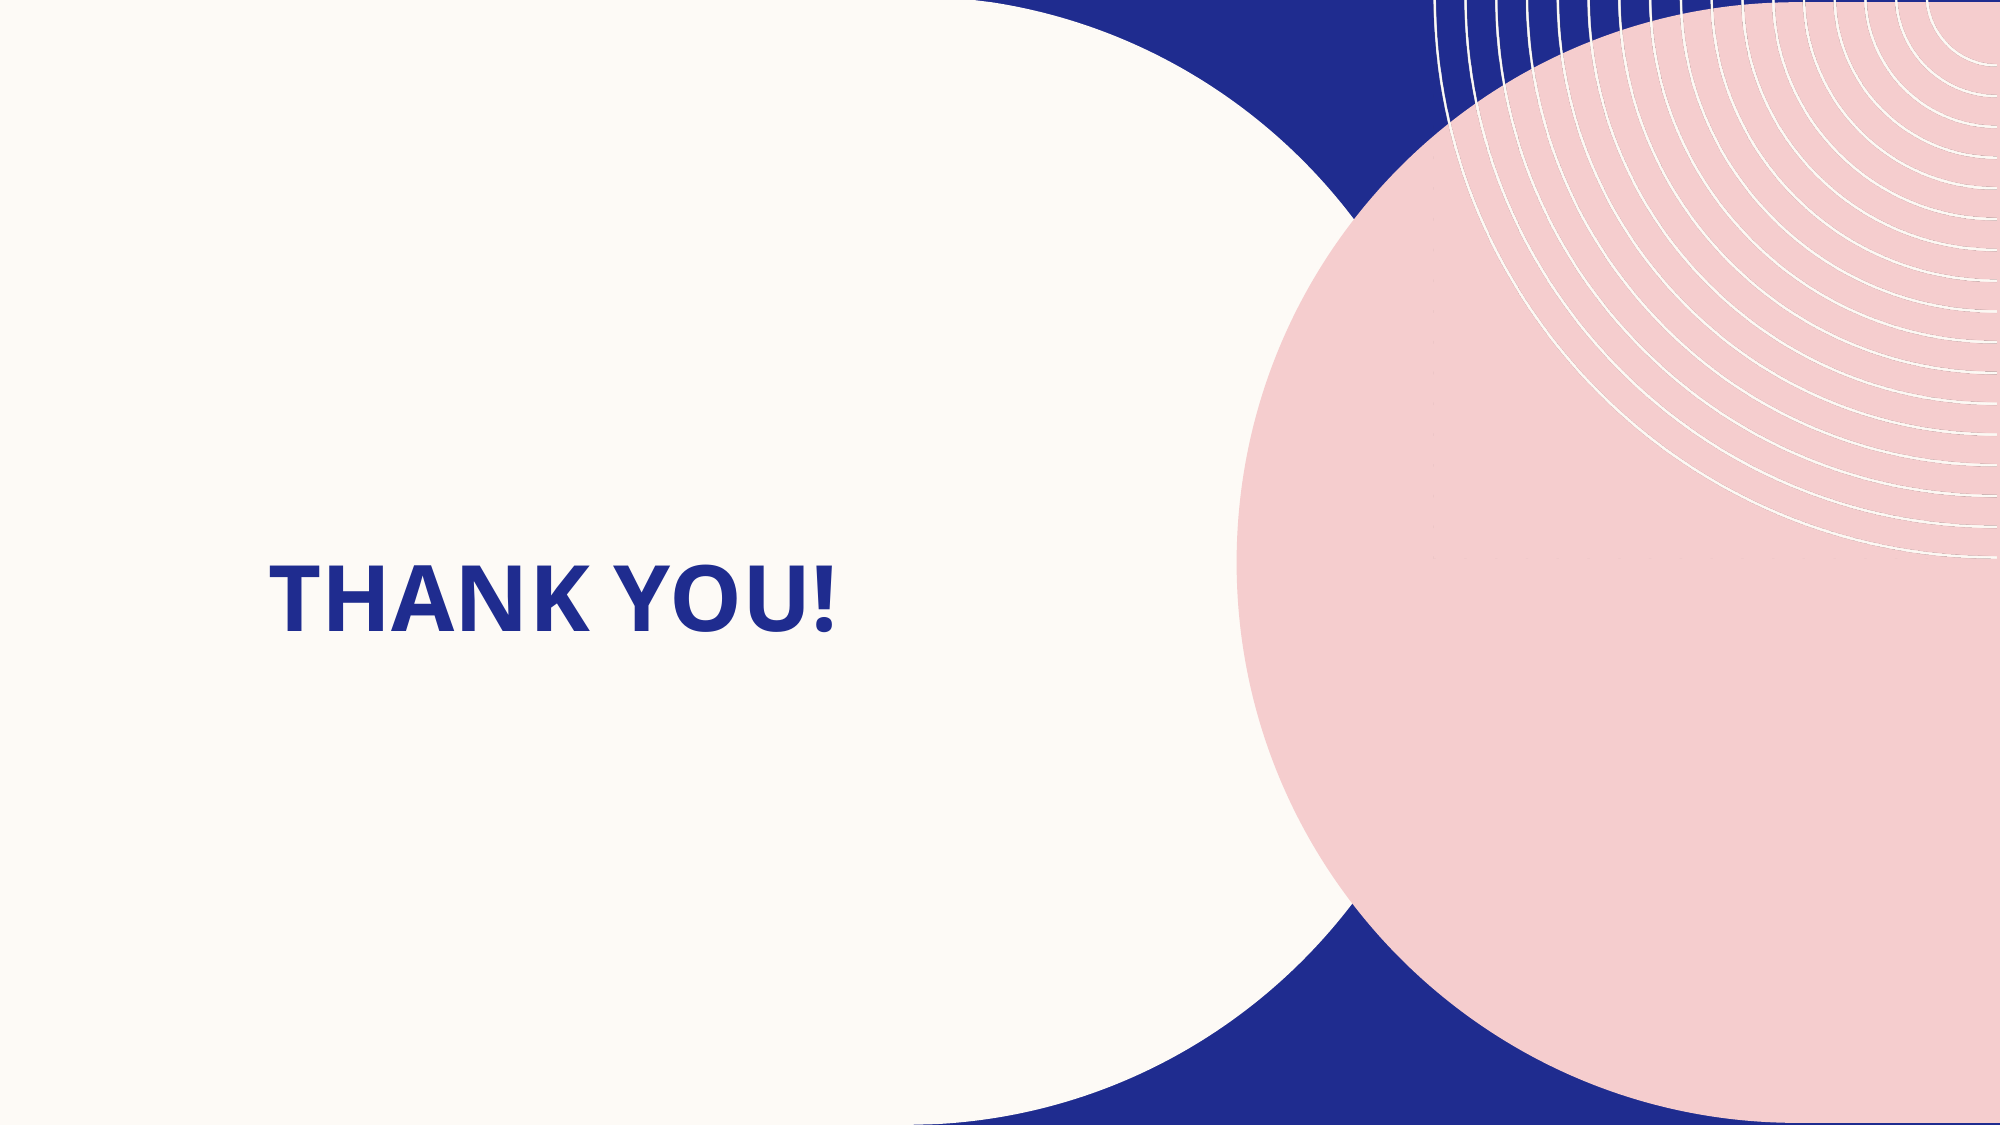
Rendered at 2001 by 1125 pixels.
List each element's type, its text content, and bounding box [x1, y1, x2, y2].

picture [1433, 0, 1997, 559]
title THANK YOU! [253, 255, 1000, 658]
